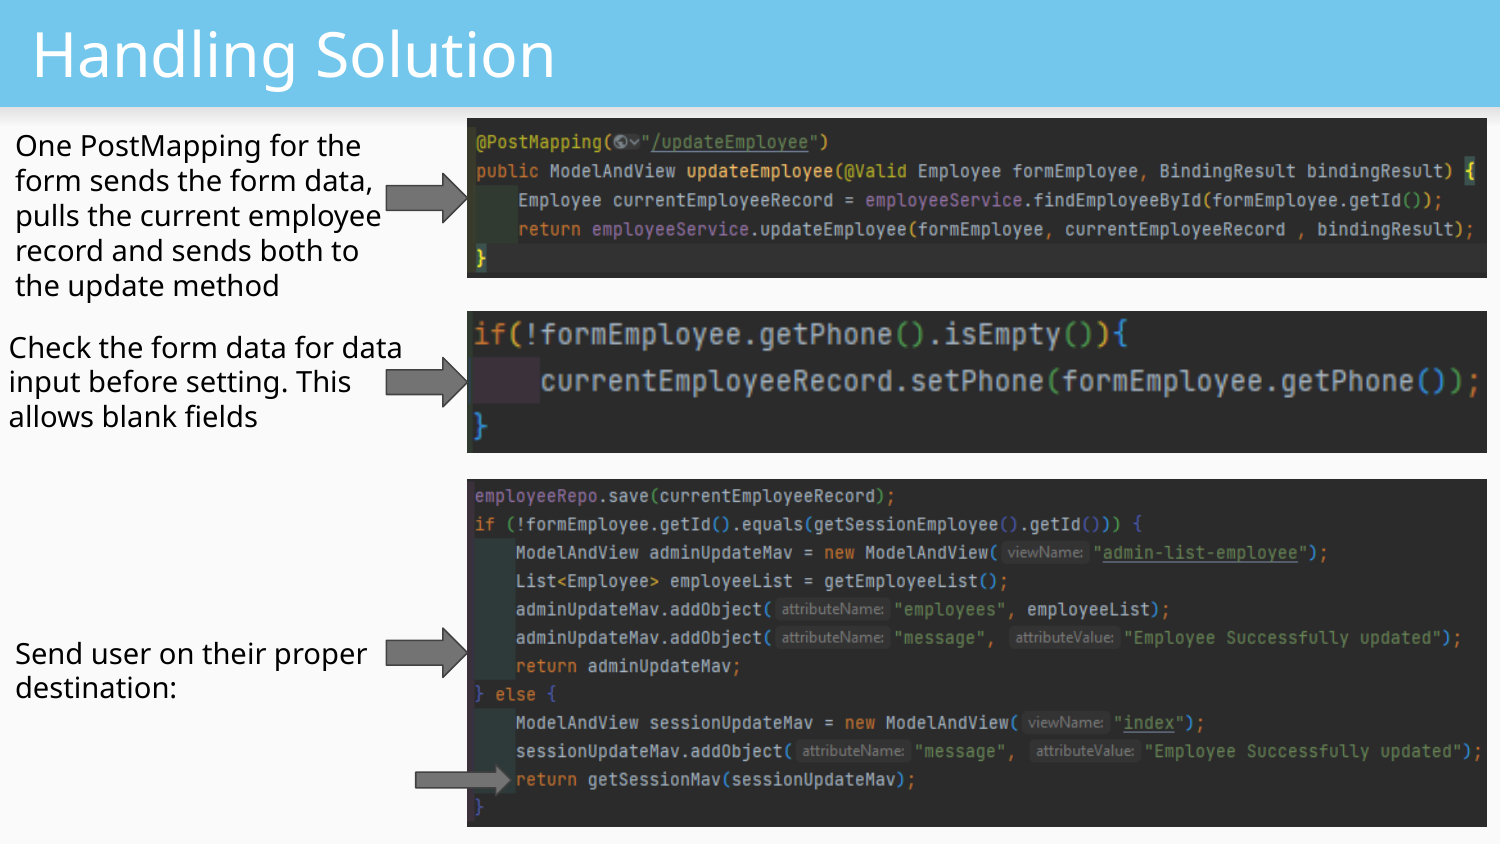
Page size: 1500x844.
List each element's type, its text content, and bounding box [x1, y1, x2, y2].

text_box [386, 173, 462, 223]
title Handling Solution [16, 2, 1464, 102]
text_box Send user on their proper destination: [0, 619, 387, 720]
picture [467, 479, 1488, 827]
picture [467, 311, 1488, 453]
text_box One PostMapping for the form sends the form data, pulls the current employee record and sends both to the update method [0, 112, 416, 313]
text_box [386, 357, 462, 407]
text_box [415, 772, 462, 788]
text_box [386, 628, 462, 678]
picture [467, 118, 1488, 278]
text_box Check the form data for data input before setting. This allows blank fields [0, 313, 422, 449]
